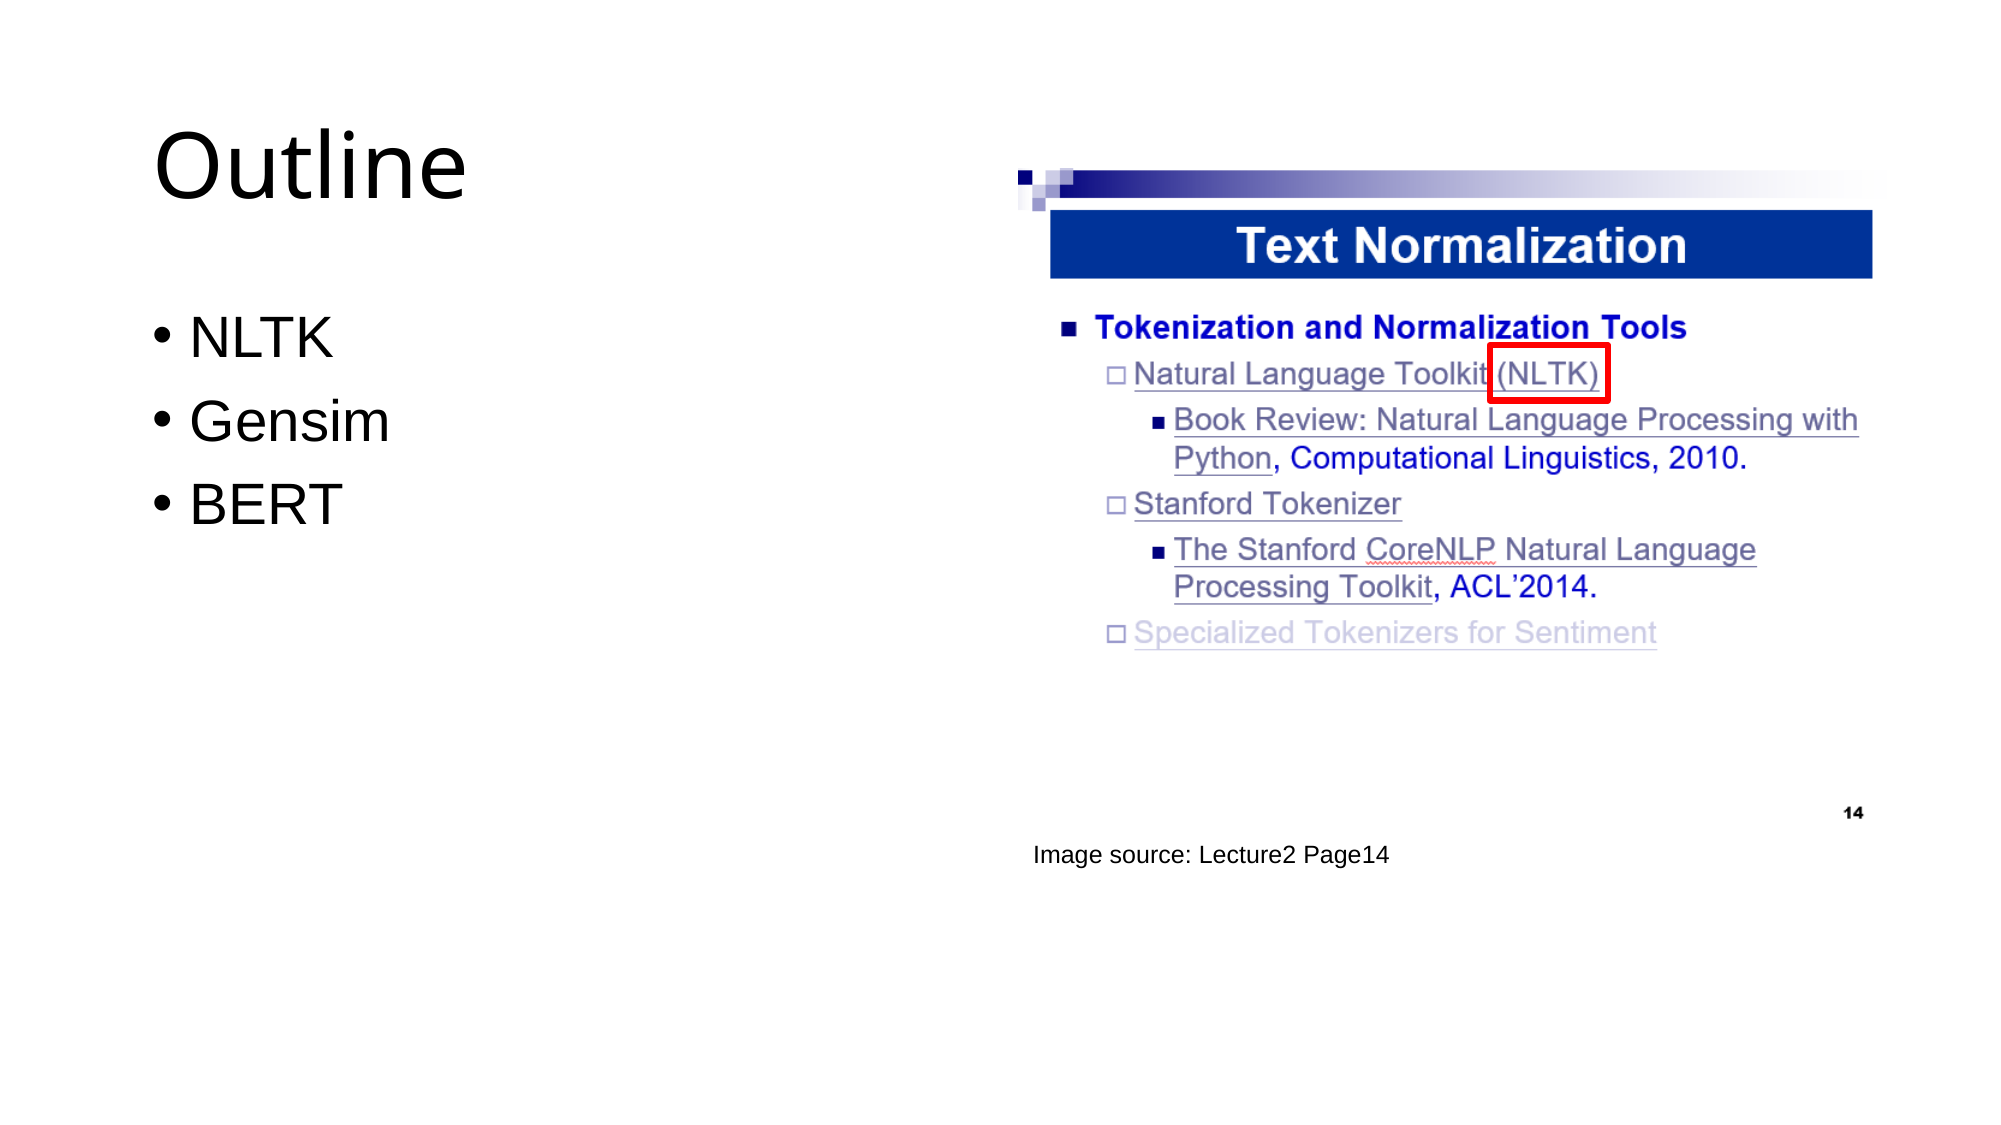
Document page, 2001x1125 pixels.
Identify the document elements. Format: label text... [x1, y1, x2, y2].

title Outline [137, 59, 1863, 278]
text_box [1018, 168, 1905, 877]
list NLTK Gensim BERT [137, 299, 1863, 1014]
